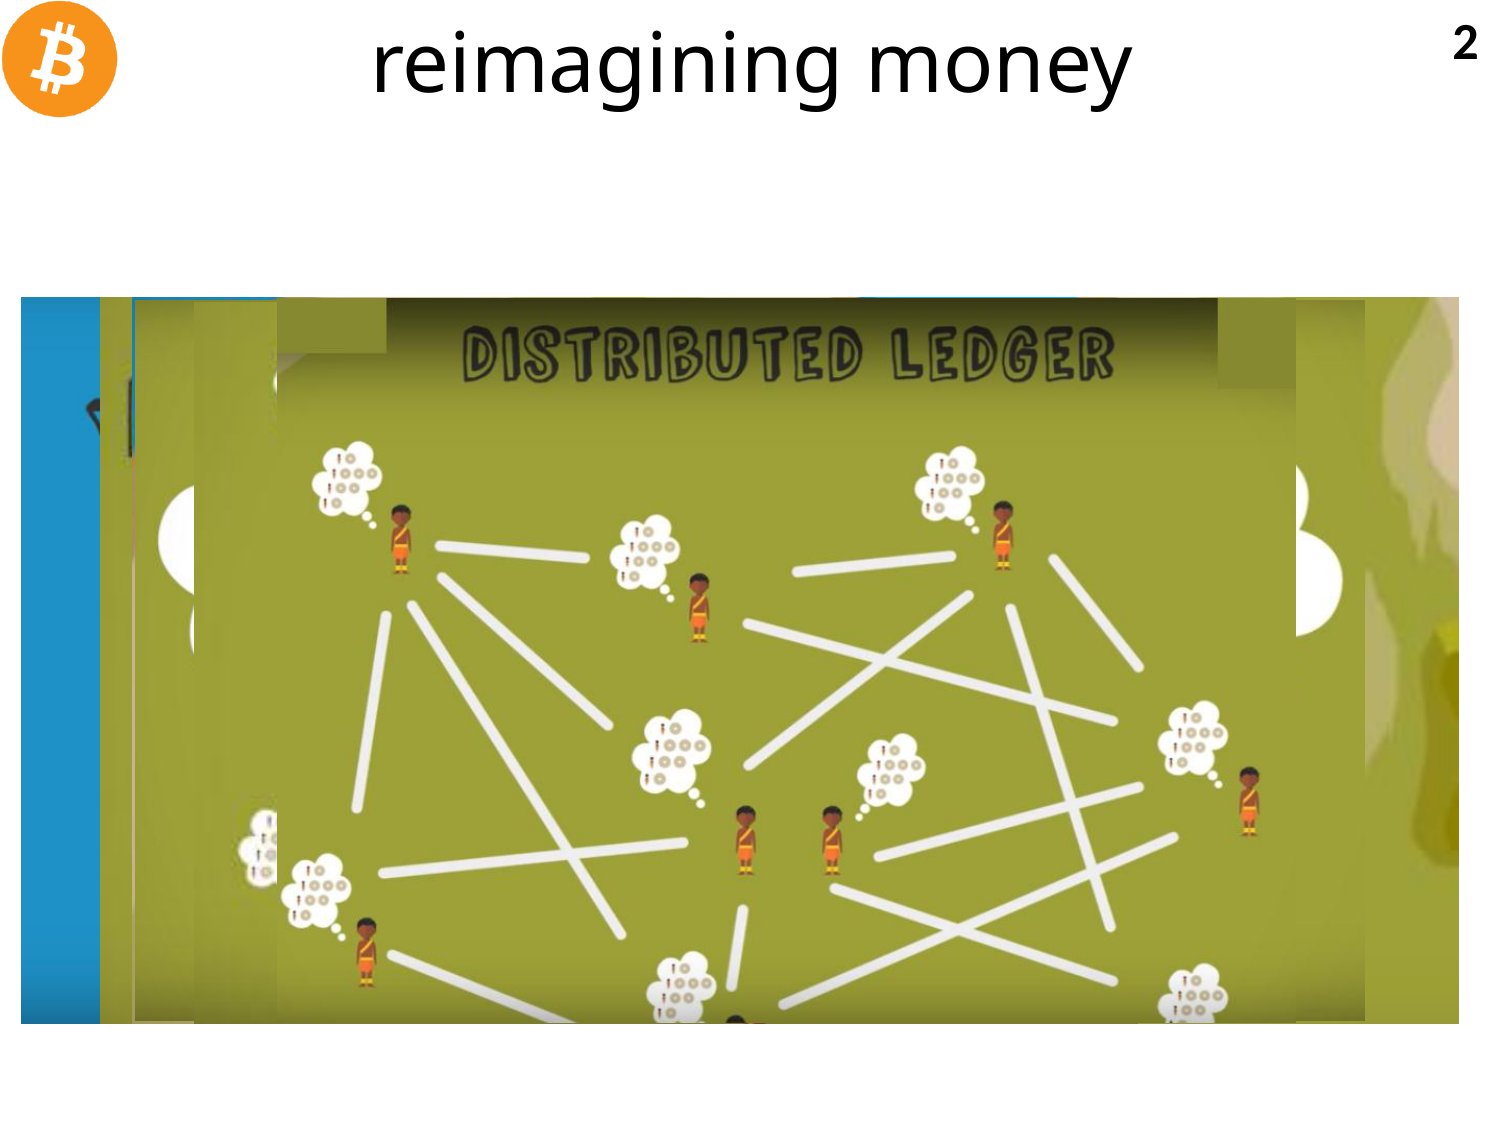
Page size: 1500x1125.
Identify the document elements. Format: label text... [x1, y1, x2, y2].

picture [0, 0, 119, 119]
picture [20, 297, 1459, 1024]
text_box reimagining money [191, 0, 1313, 118]
text_box 2 [1437, 0, 1498, 78]
